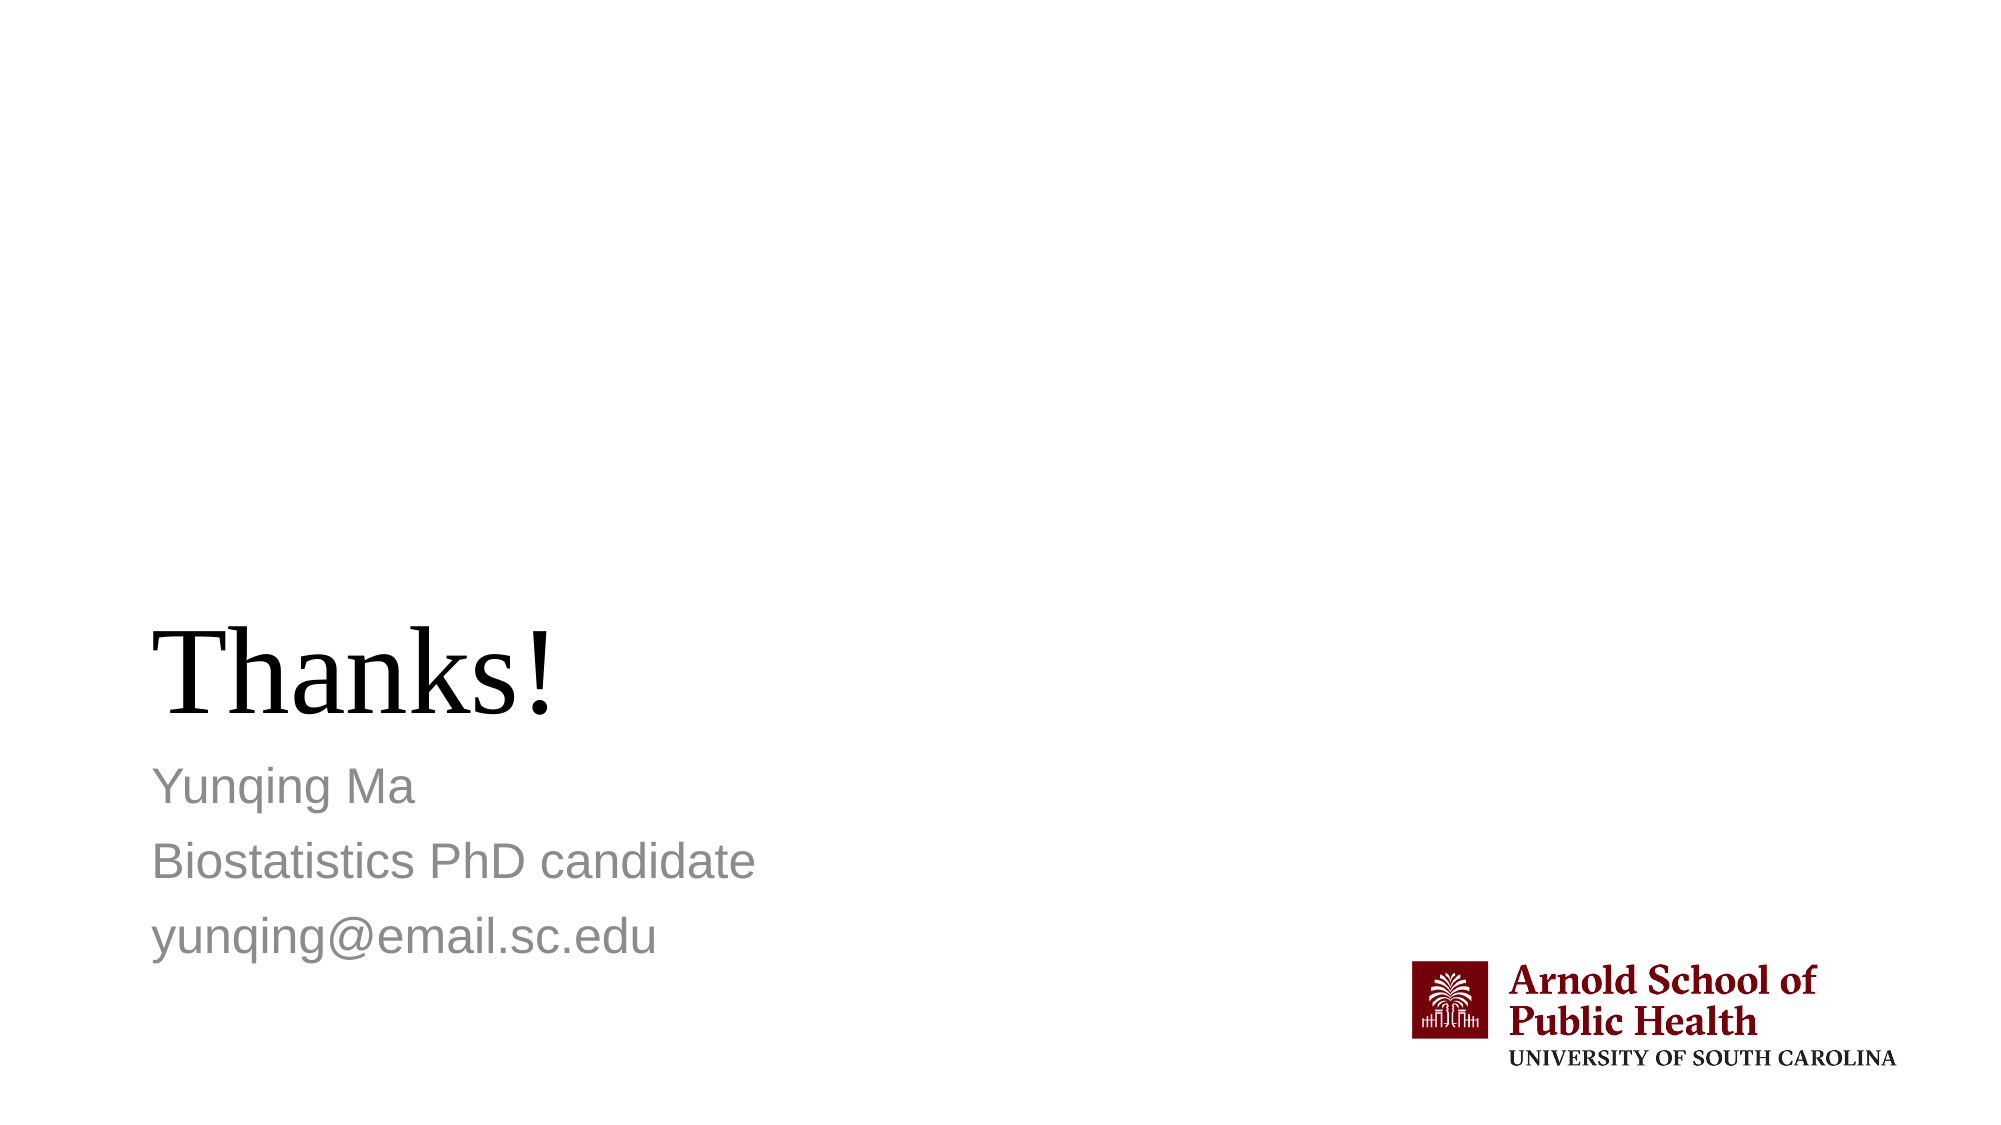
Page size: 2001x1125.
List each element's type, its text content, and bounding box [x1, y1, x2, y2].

list Yunqing Ma Biostatistics PhD candidate yunqing@email.sc.edu [136, 752, 1862, 999]
title Thanks! [136, 280, 1862, 749]
picture [1412, 961, 1897, 1066]
